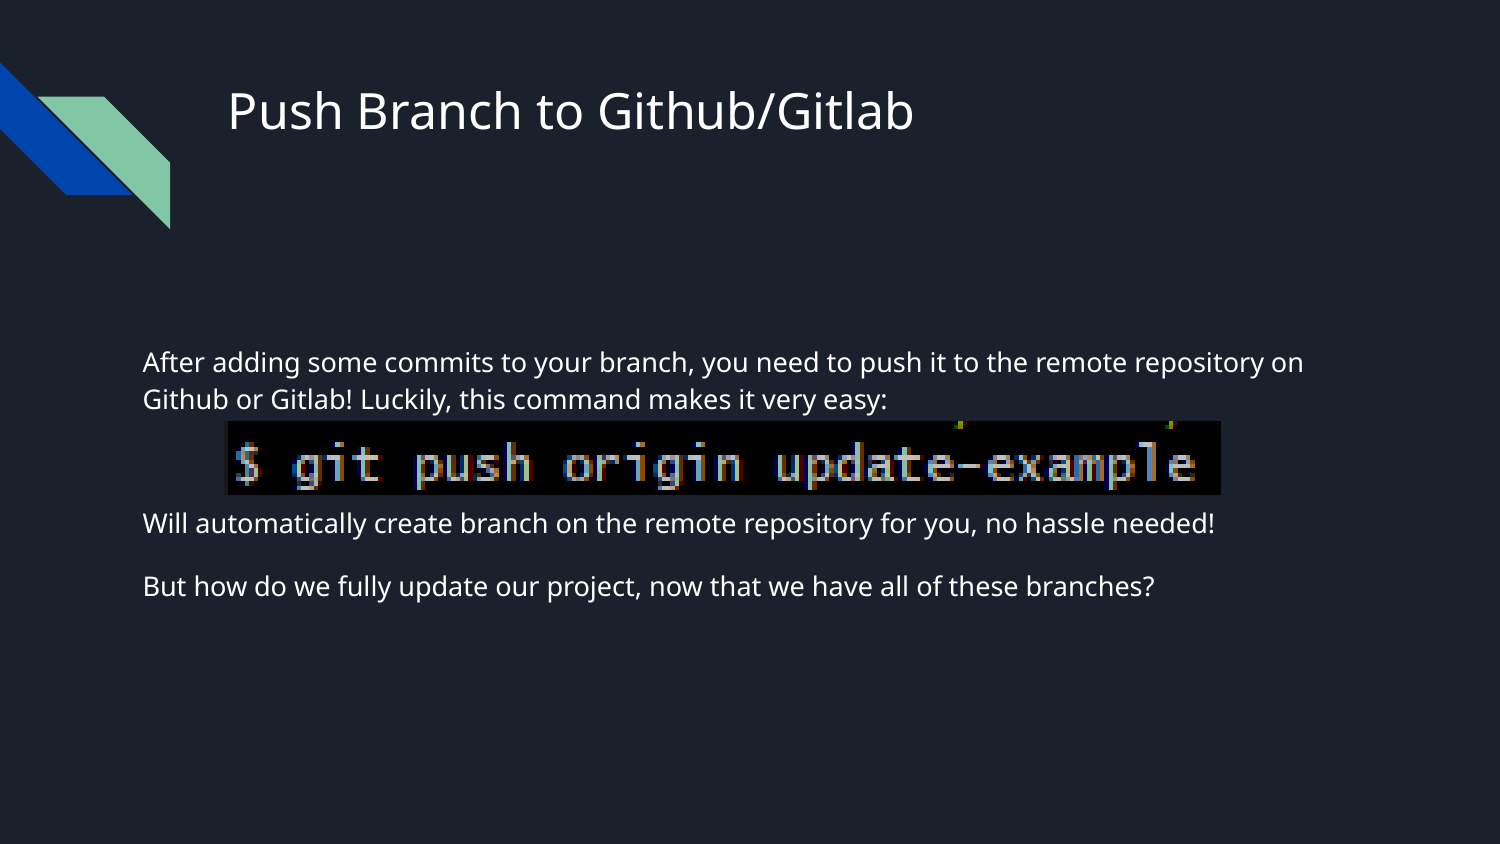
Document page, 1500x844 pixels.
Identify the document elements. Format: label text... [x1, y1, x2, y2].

list After adding some commits to your branch, you need to push it to the remote repository on Github or Gitlab! Luckily, this command makes it very easy: Will automatically create branch on the remote repository for you, no hassle needed! But how do we fully update our project, now that we have all of these branches? [127, 325, 1396, 790]
picture [224, 421, 1221, 496]
title Push Branch to Github/Gitlab [212, 64, 1368, 215]
